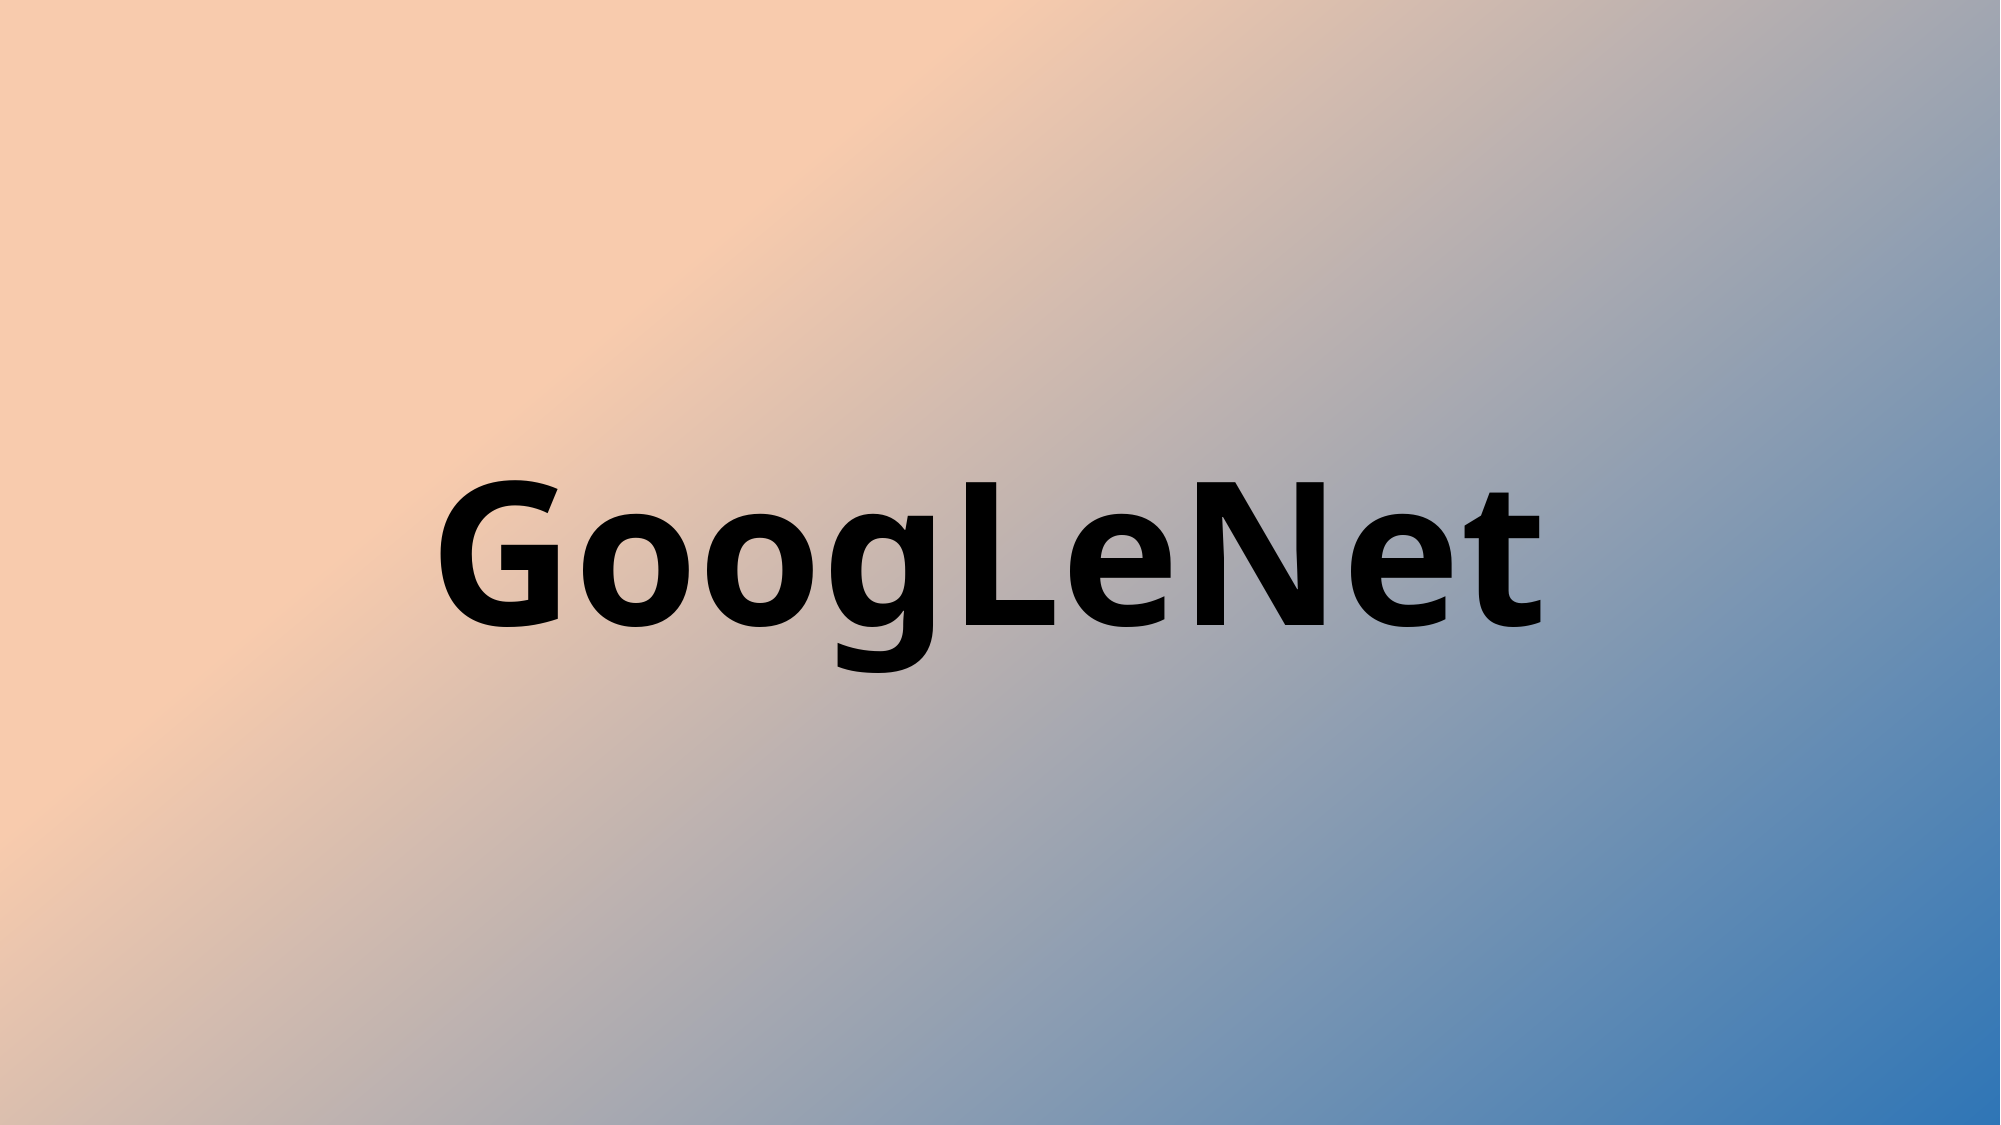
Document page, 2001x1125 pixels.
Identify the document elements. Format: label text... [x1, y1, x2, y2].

title GoogLeNet [126, 452, 1852, 670]
